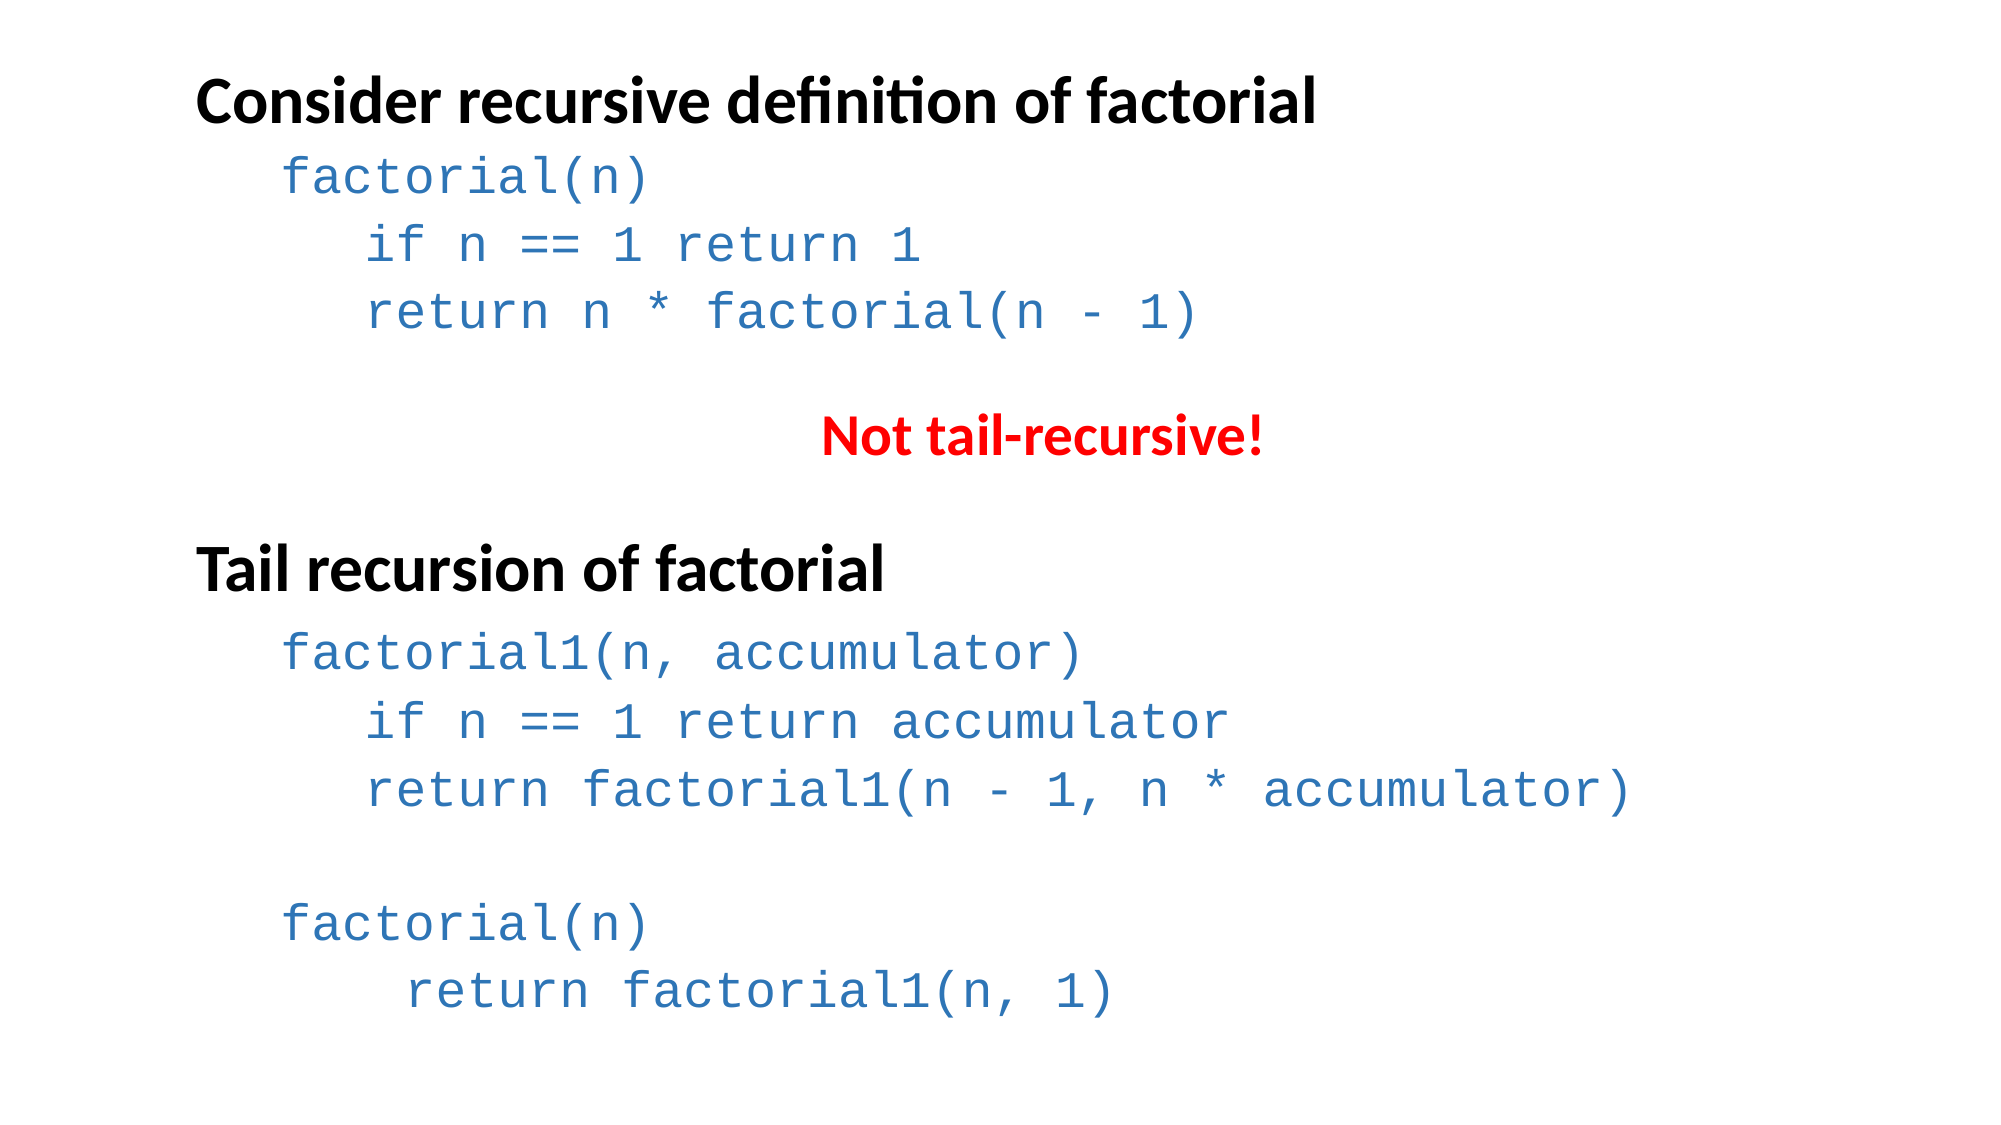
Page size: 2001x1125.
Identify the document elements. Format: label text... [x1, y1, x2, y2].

list Consider recursive definition of factorial factorial(n) if n == 1 return 1 return n * factorial(n - 1) Not tail-recursive! Tail recursion of factorial factorial1(n, accumulator) if n == 1 return accumulator return factorial1(n - 1, n * accumulator) factorial(n) return factorial1(n, 1) [181, 57, 1907, 1125]
